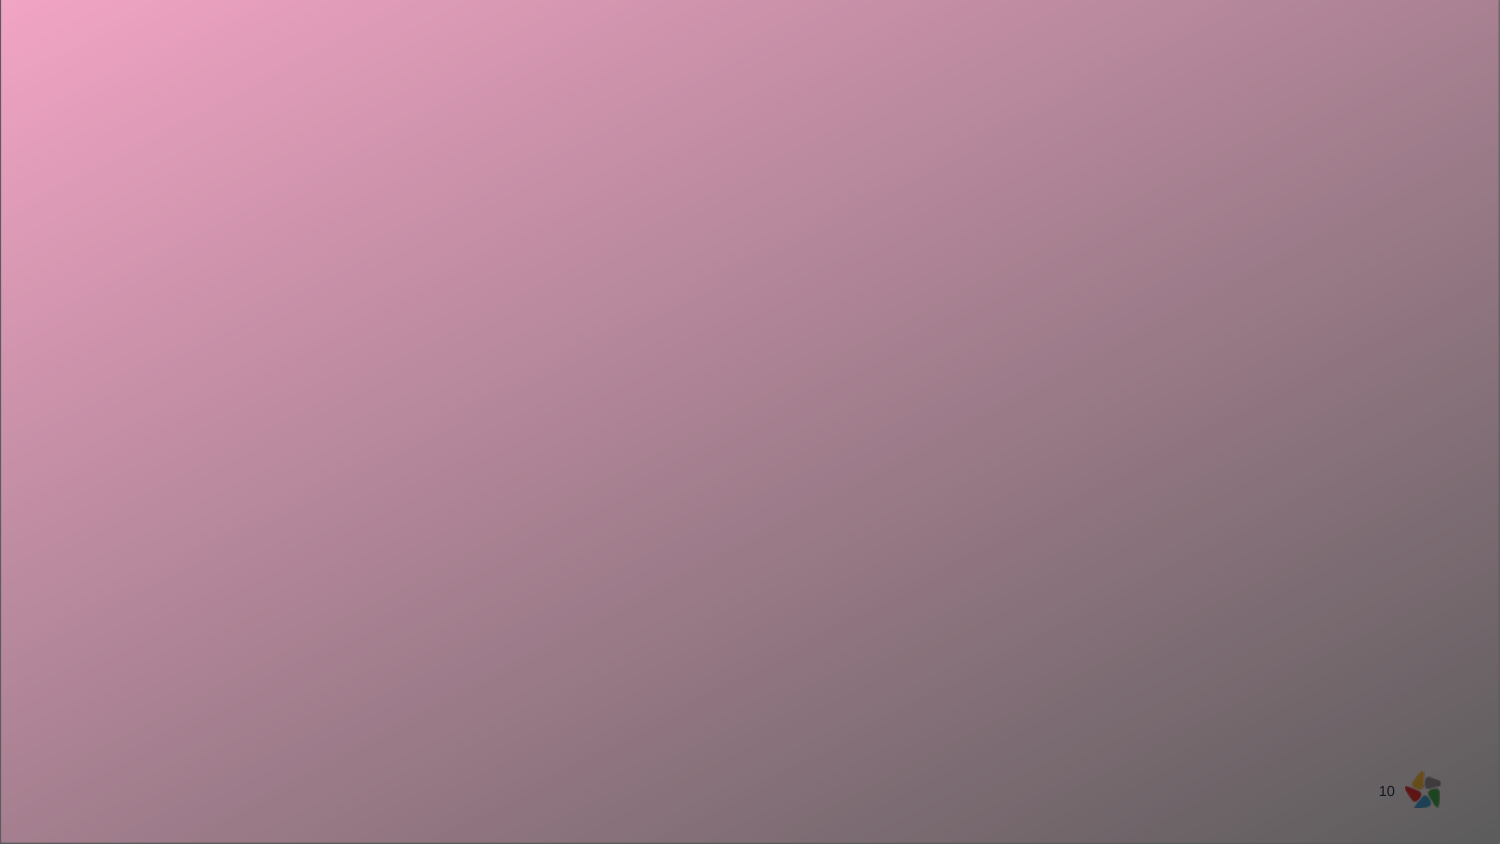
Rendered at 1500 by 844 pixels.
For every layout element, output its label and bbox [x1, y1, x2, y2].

text_box [0, 0, 1500, 844]
